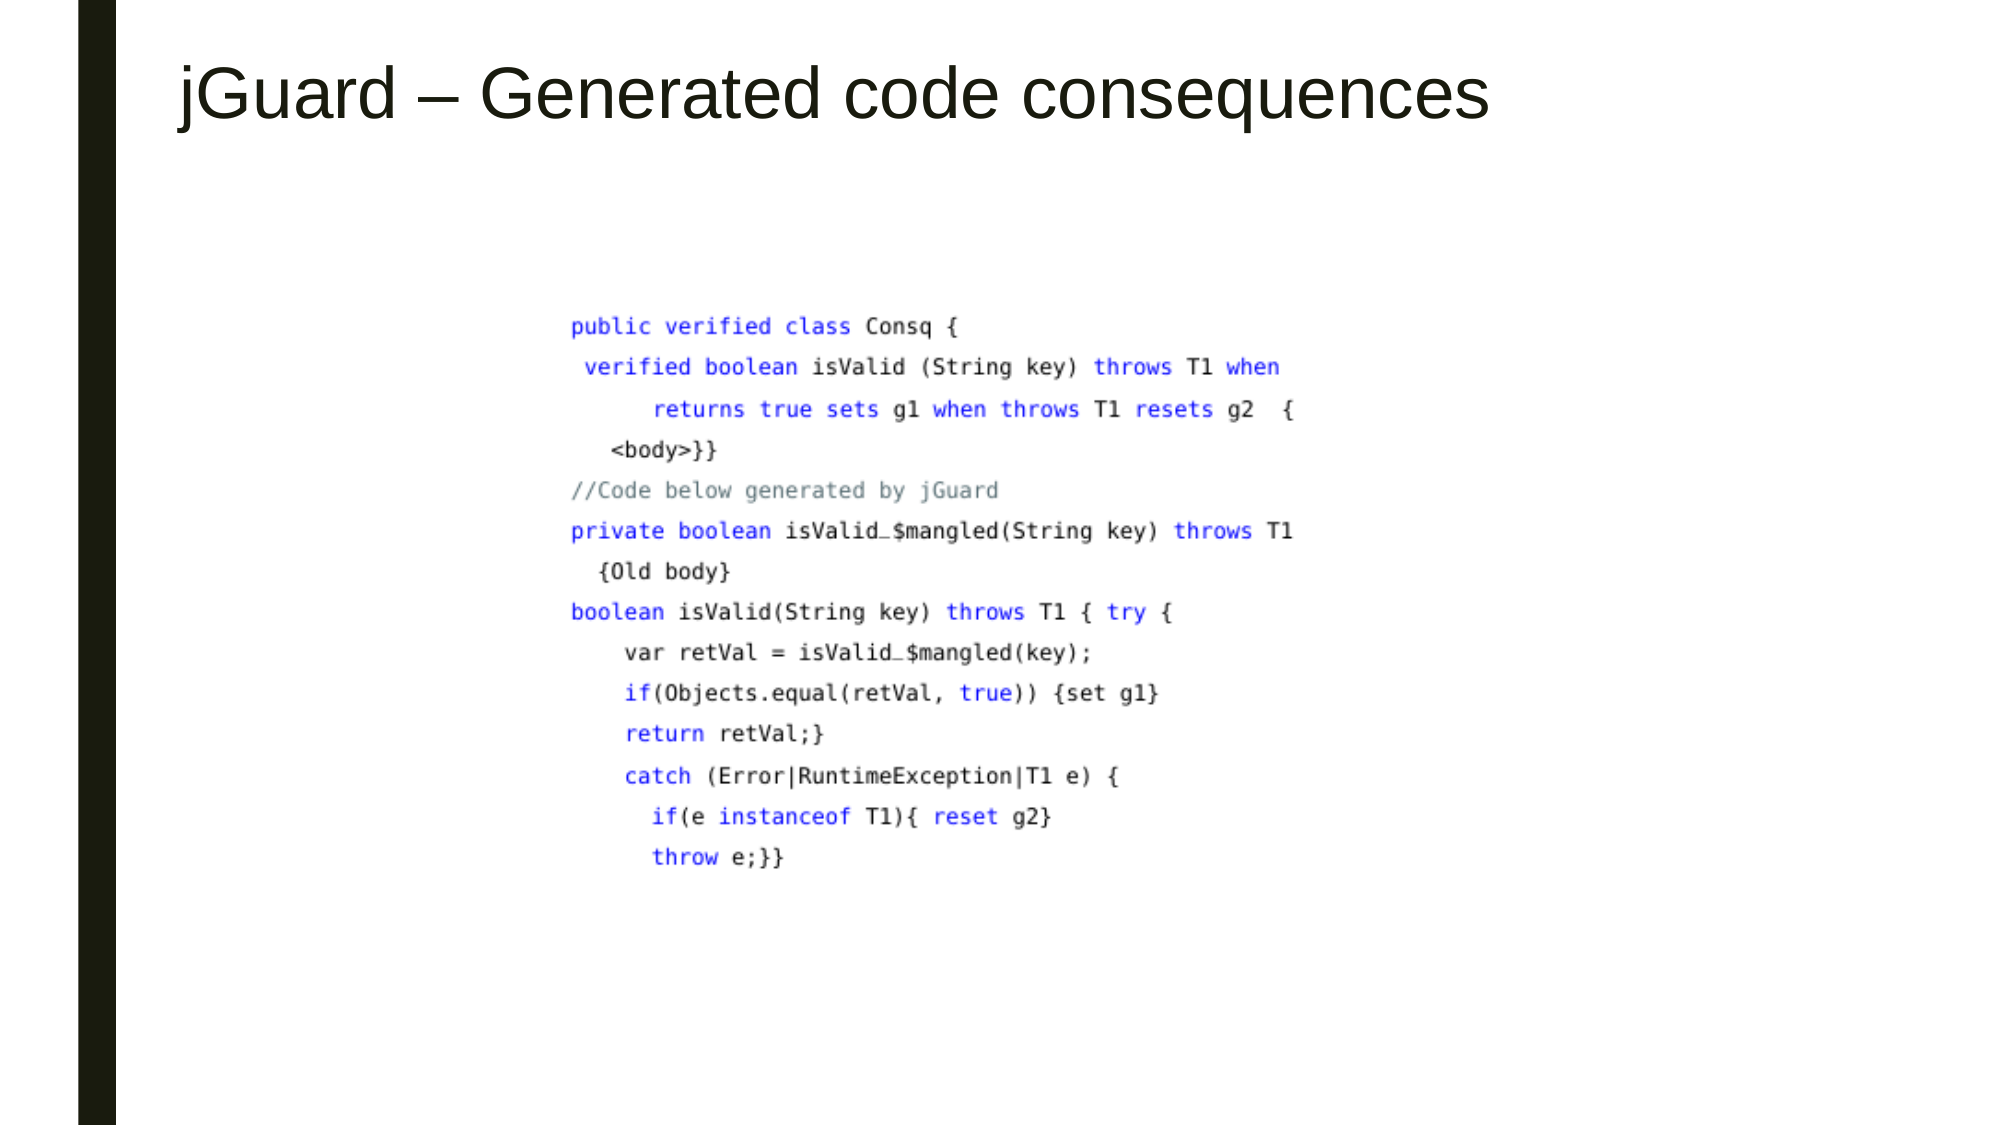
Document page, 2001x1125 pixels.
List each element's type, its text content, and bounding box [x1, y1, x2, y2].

picture [543, 292, 1303, 879]
title jGuard – Generated code consequences [164, 49, 1740, 293]
